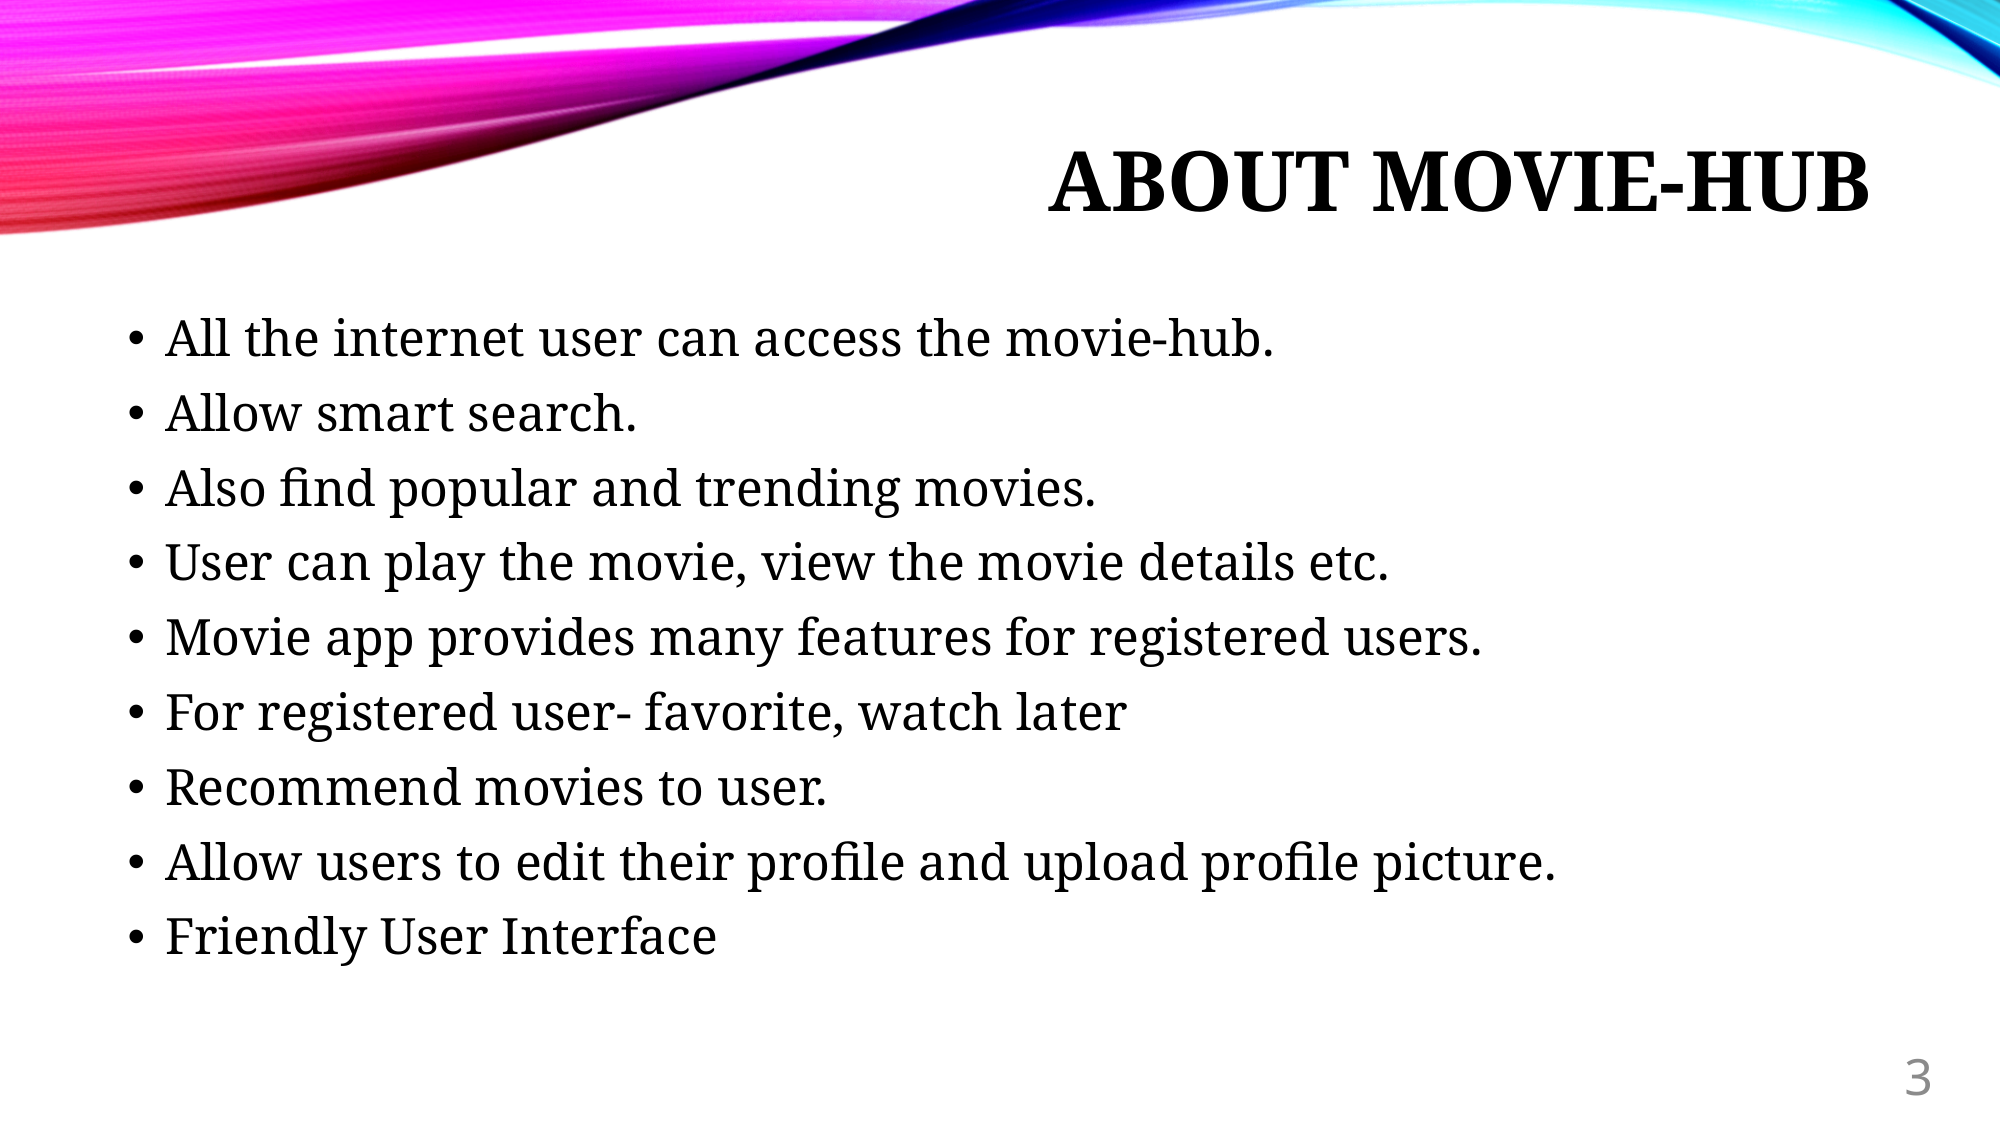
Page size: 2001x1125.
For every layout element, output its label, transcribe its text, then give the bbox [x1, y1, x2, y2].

picture [1890, 0, 2000, 75]
picture [0, 0, 2000, 237]
title About Movie-HuB [474, 78, 1888, 291]
list All the internet user can access the movie-hub. Allow smart search. Also find popular and trending movies. User can play the movie, view the movie details etc. Movie app provides many features for registered users. For registered user- favorite, watch later Recommend movies to user. Allow users to edit their profile and upload profile picture. Friendly User Interface [112, 305, 1888, 1024]
slide_number 3 [1497, 1049, 1948, 1110]
picture [1910, 0, 2000, 45]
